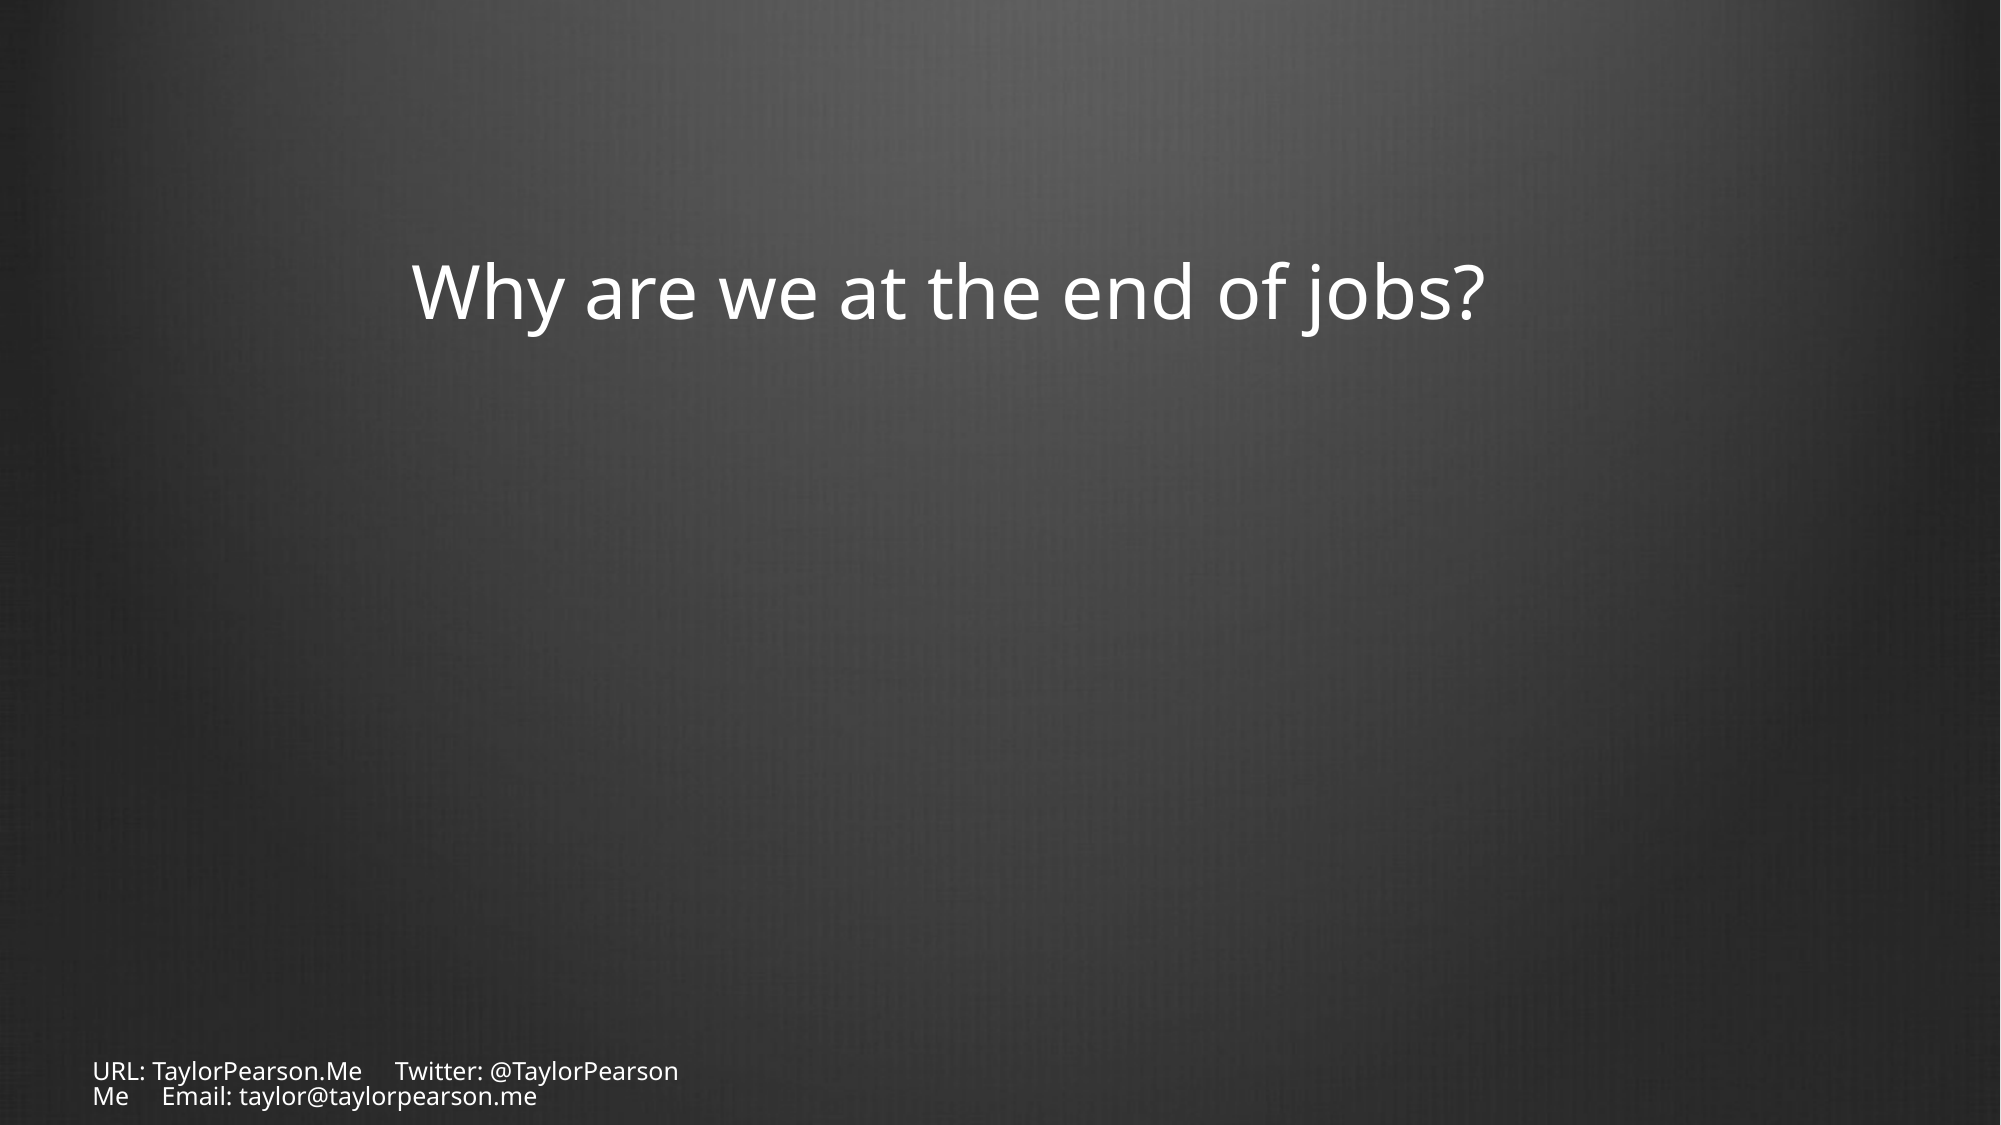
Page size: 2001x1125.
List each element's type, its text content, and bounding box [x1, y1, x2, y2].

title Why are we at the end of jobs? [144, 159, 1755, 342]
footer URL: TaylorPearson.Me Twitter: @TaylorPearsonMe Email: taylor@taylorpearson.me [77, 1042, 711, 1103]
